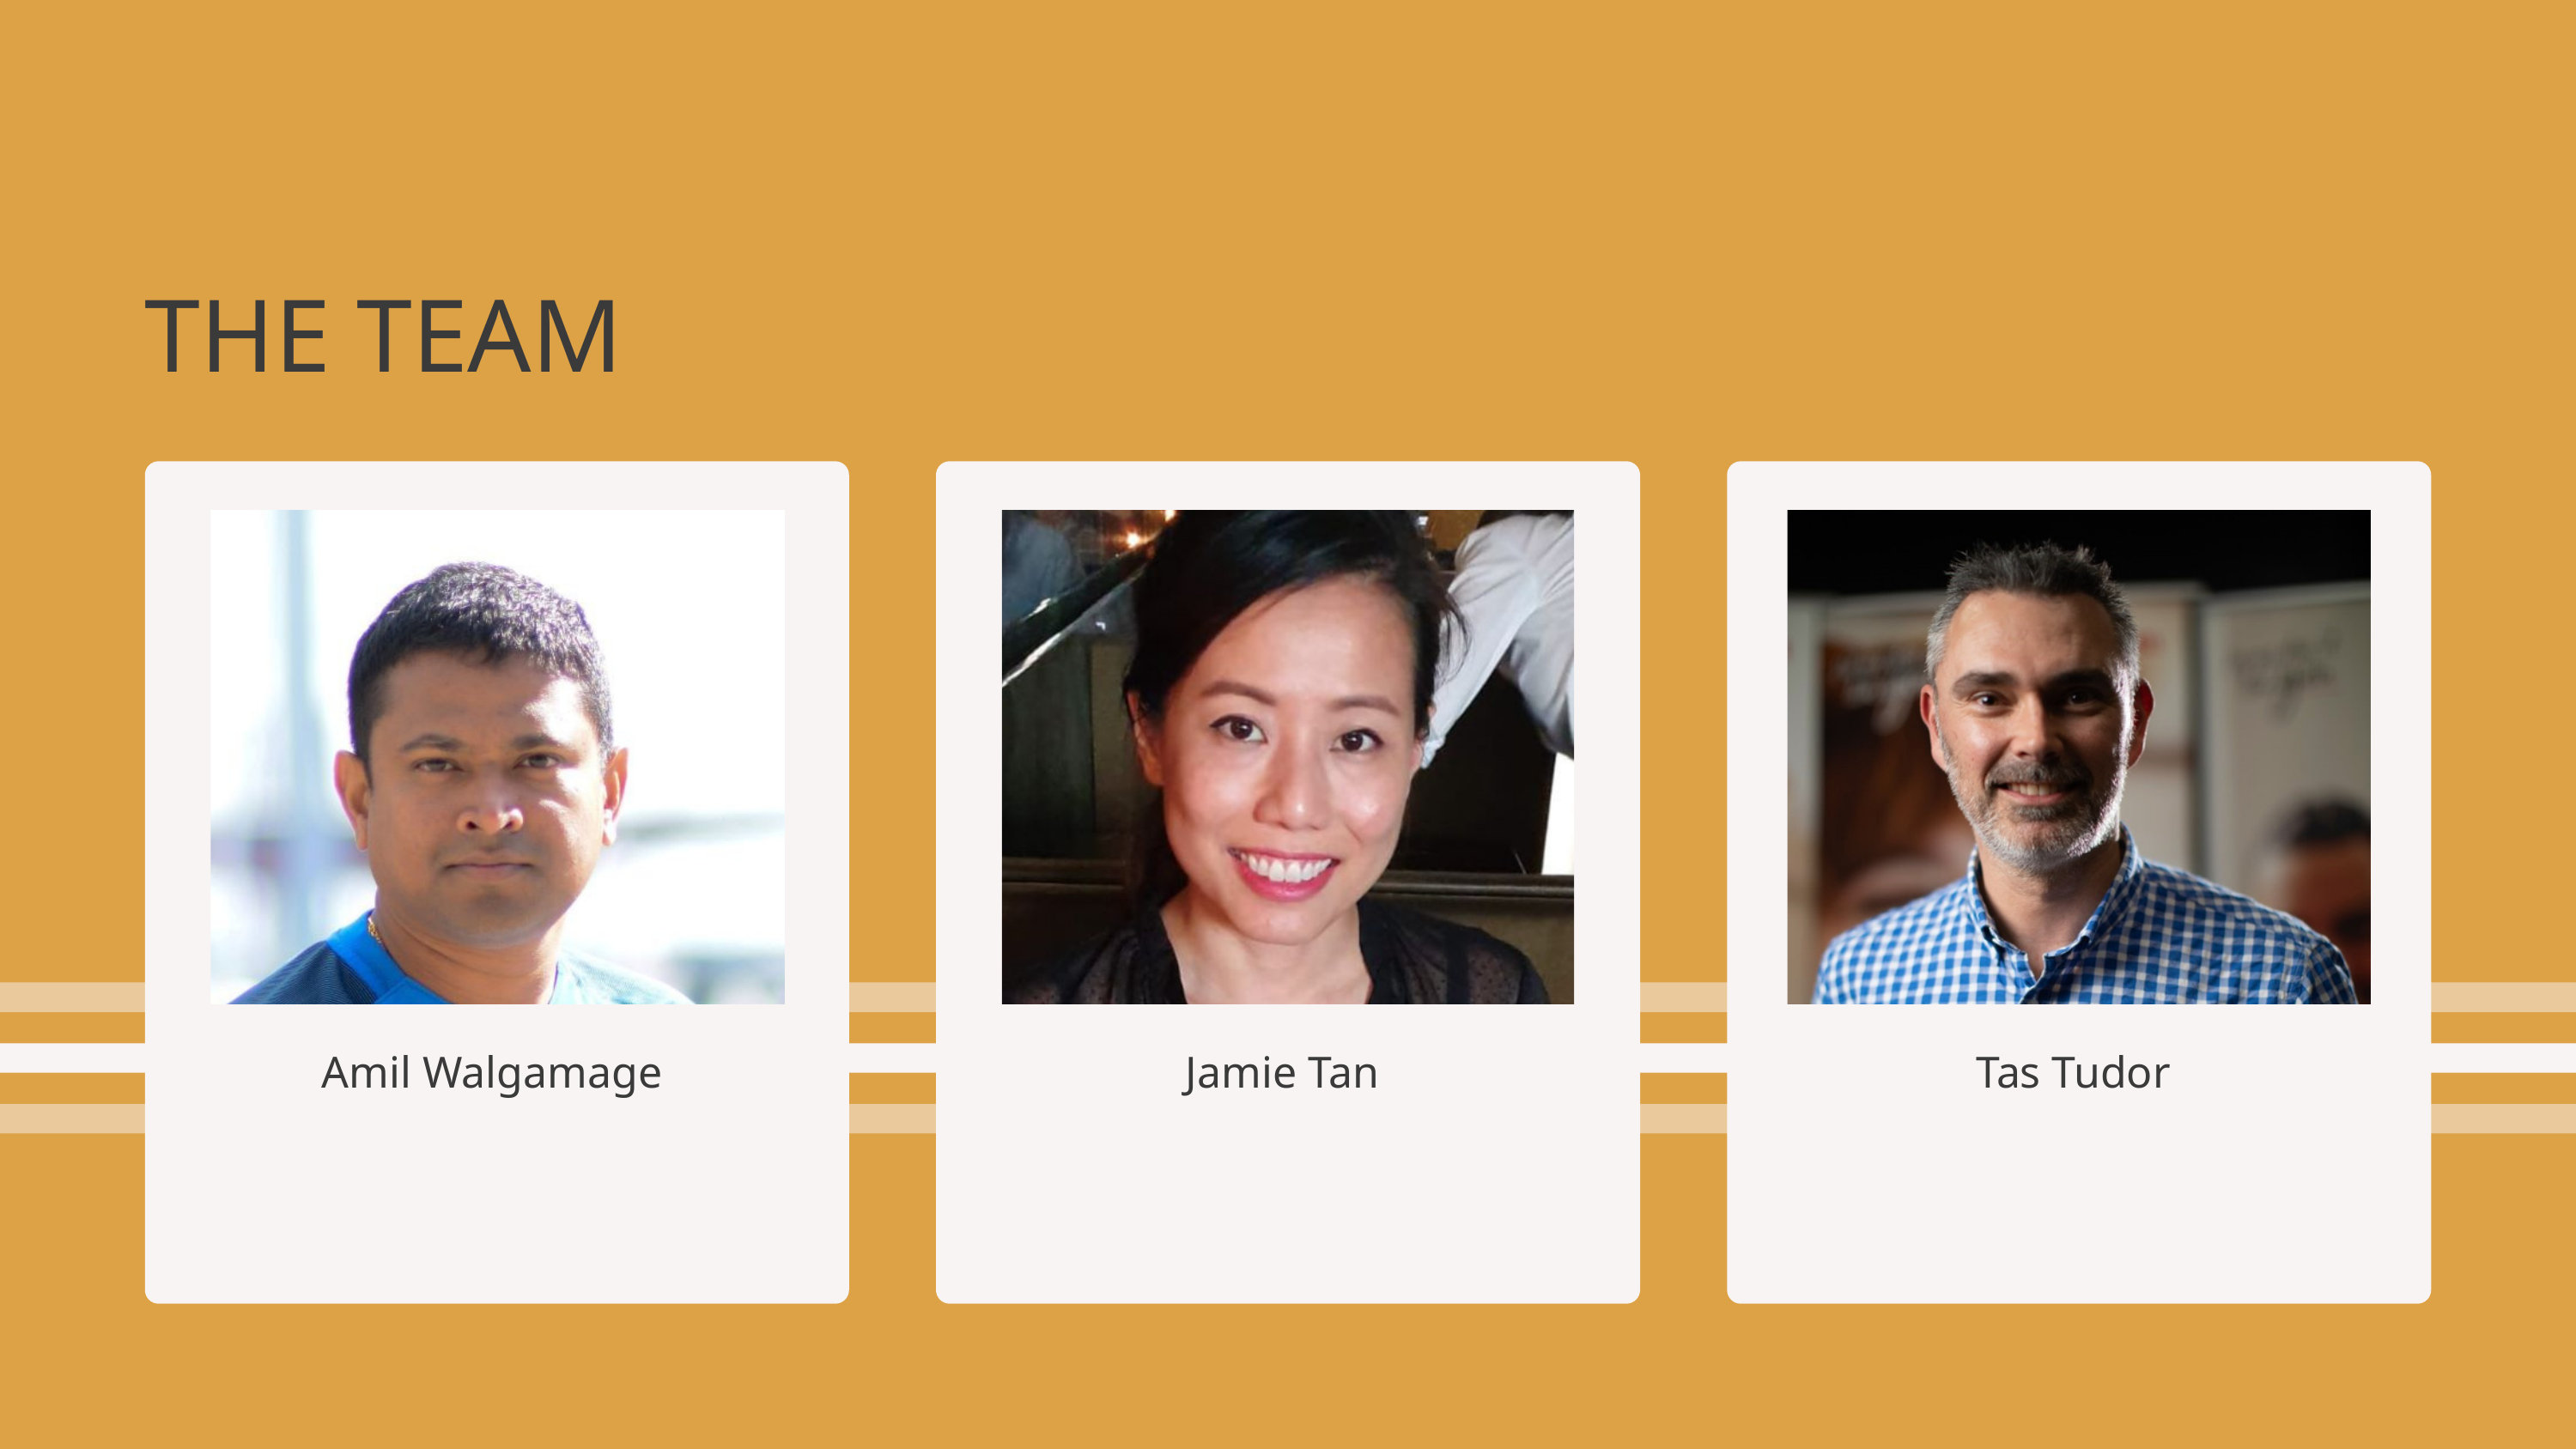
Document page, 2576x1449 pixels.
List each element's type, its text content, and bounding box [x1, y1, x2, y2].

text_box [854, 982, 931, 1134]
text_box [1644, 982, 1722, 1134]
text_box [0, 982, 140, 1134]
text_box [935, 461, 1641, 1304]
picture [1001, 510, 1575, 1004]
picture [1787, 510, 2371, 1004]
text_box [144, 461, 849, 1304]
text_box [1727, 461, 2432, 1304]
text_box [2435, 982, 2576, 1134]
picture [210, 510, 786, 1004]
text_box THE TEAM [144, 282, 1640, 393]
